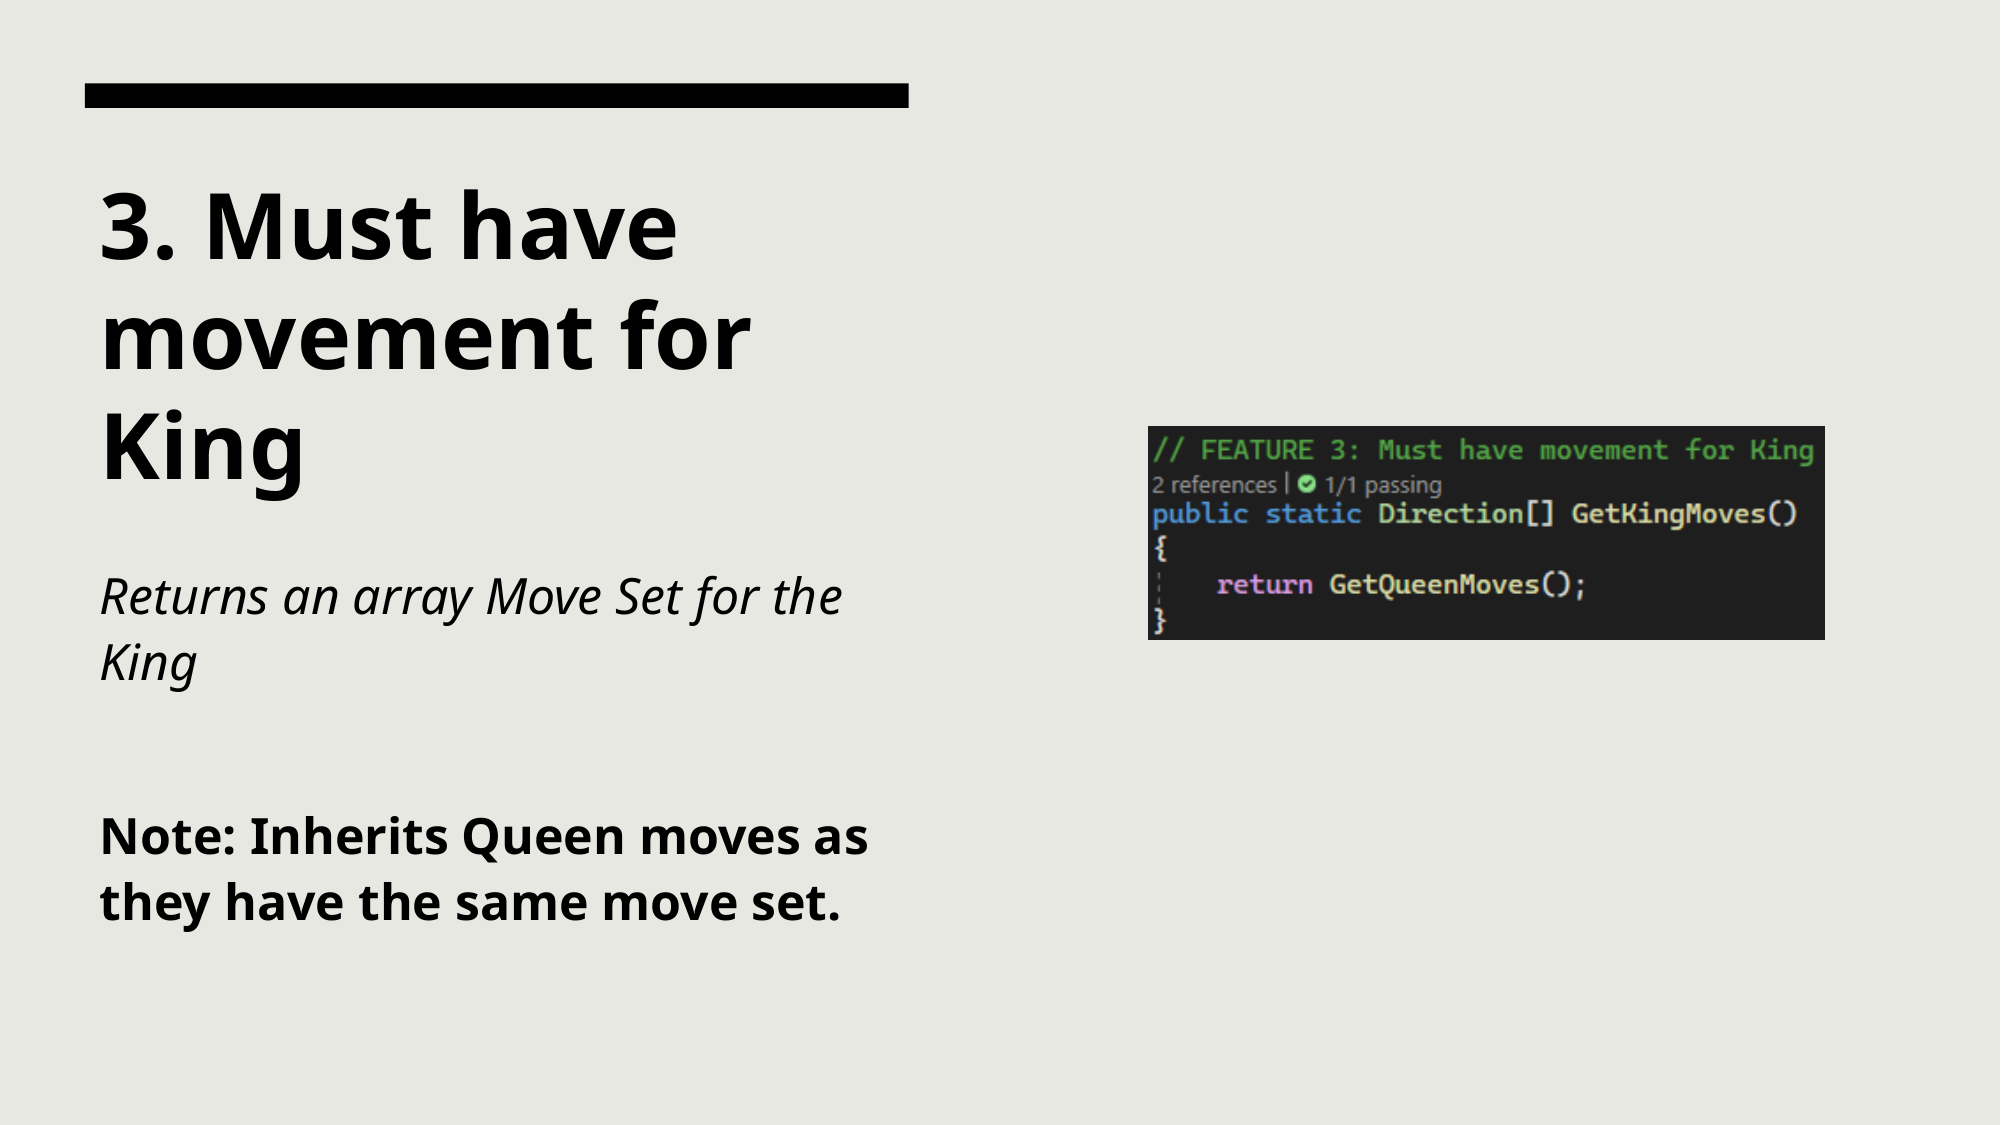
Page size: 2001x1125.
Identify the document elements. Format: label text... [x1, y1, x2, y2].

title 3. Must have movement for King [84, 160, 909, 533]
picture [1148, 425, 1825, 640]
list Returns an array Move Set for the King Note: Inherits Queen moves as they have the same move set. [84, 551, 909, 963]
